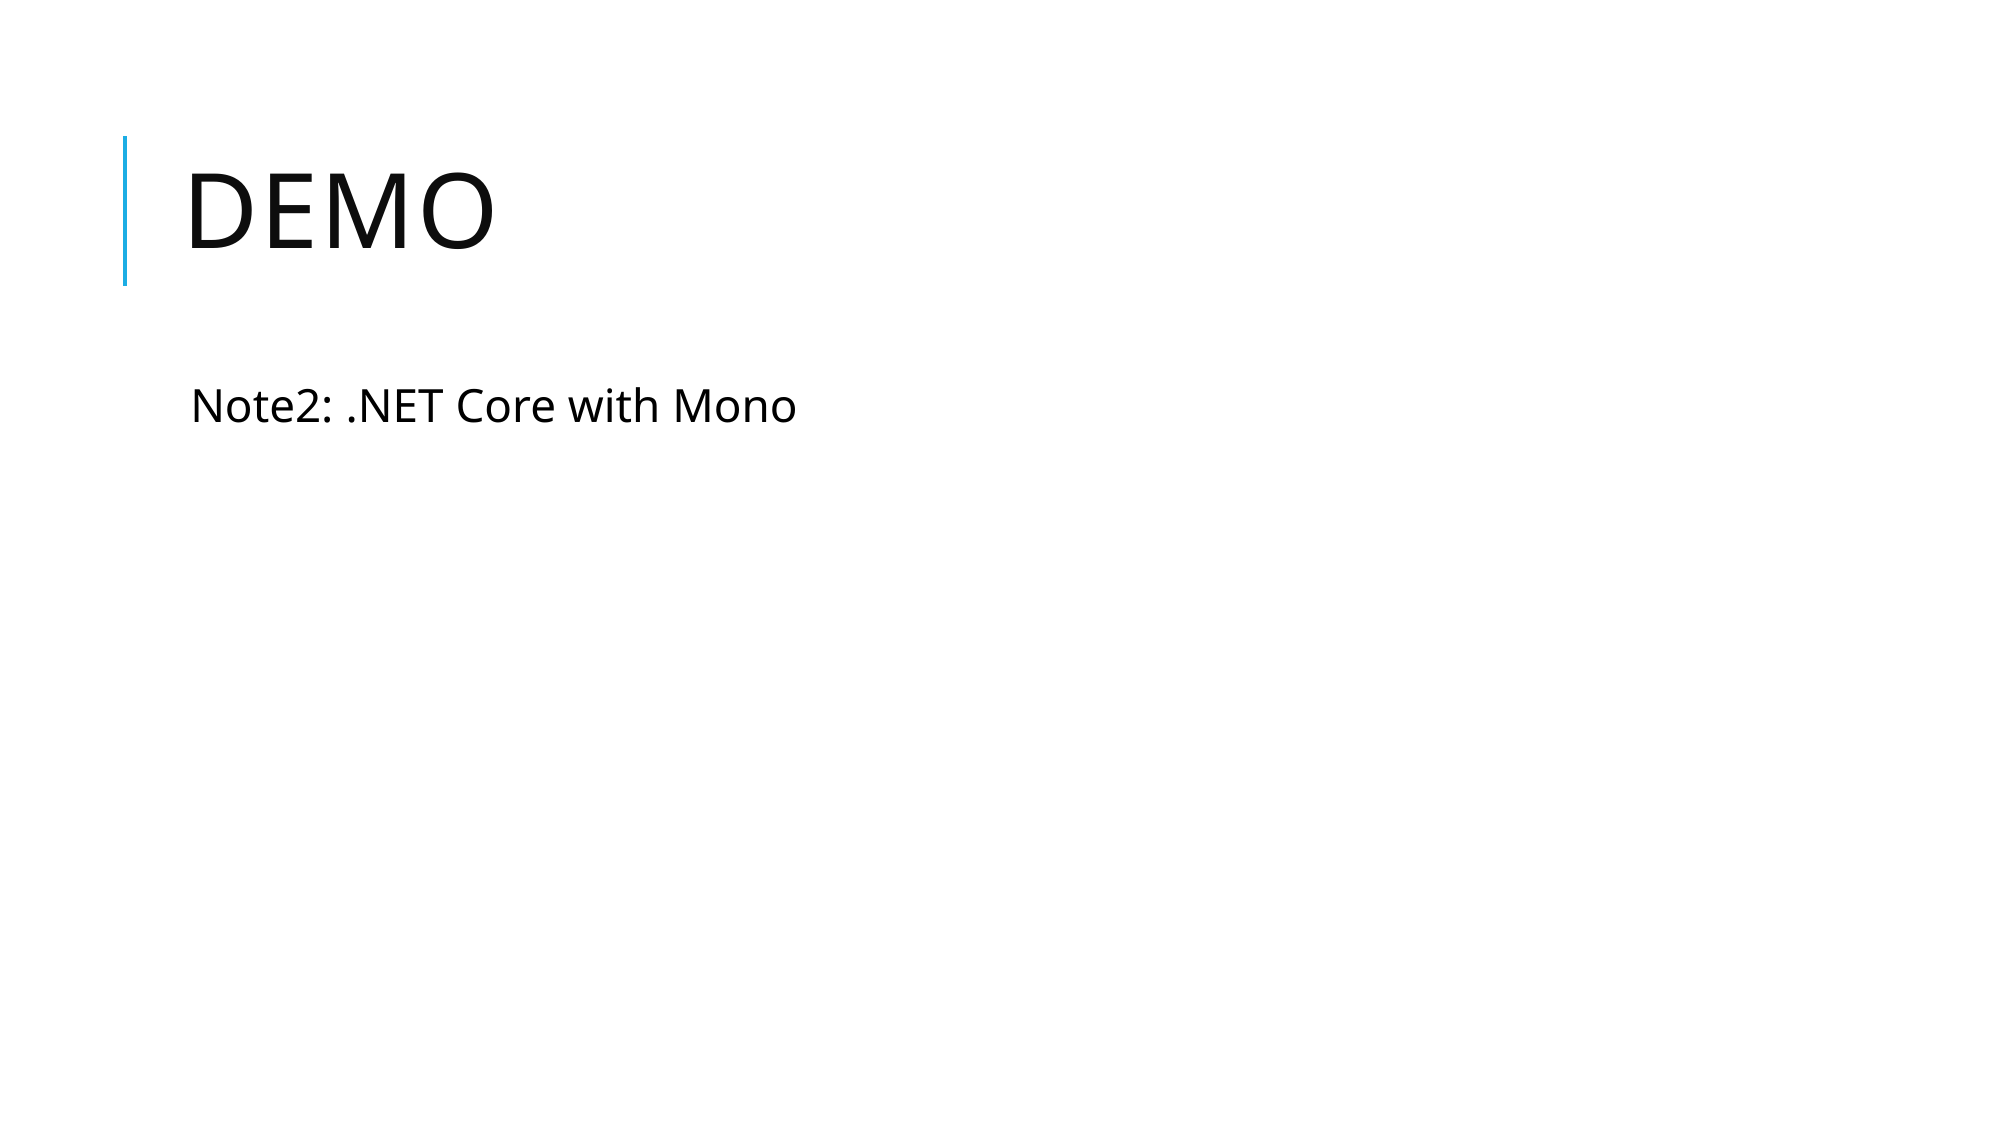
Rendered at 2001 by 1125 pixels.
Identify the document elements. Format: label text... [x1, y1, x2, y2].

title Demo [168, 96, 1763, 342]
list Note2: .NET Core with Mono [168, 375, 1763, 1035]
